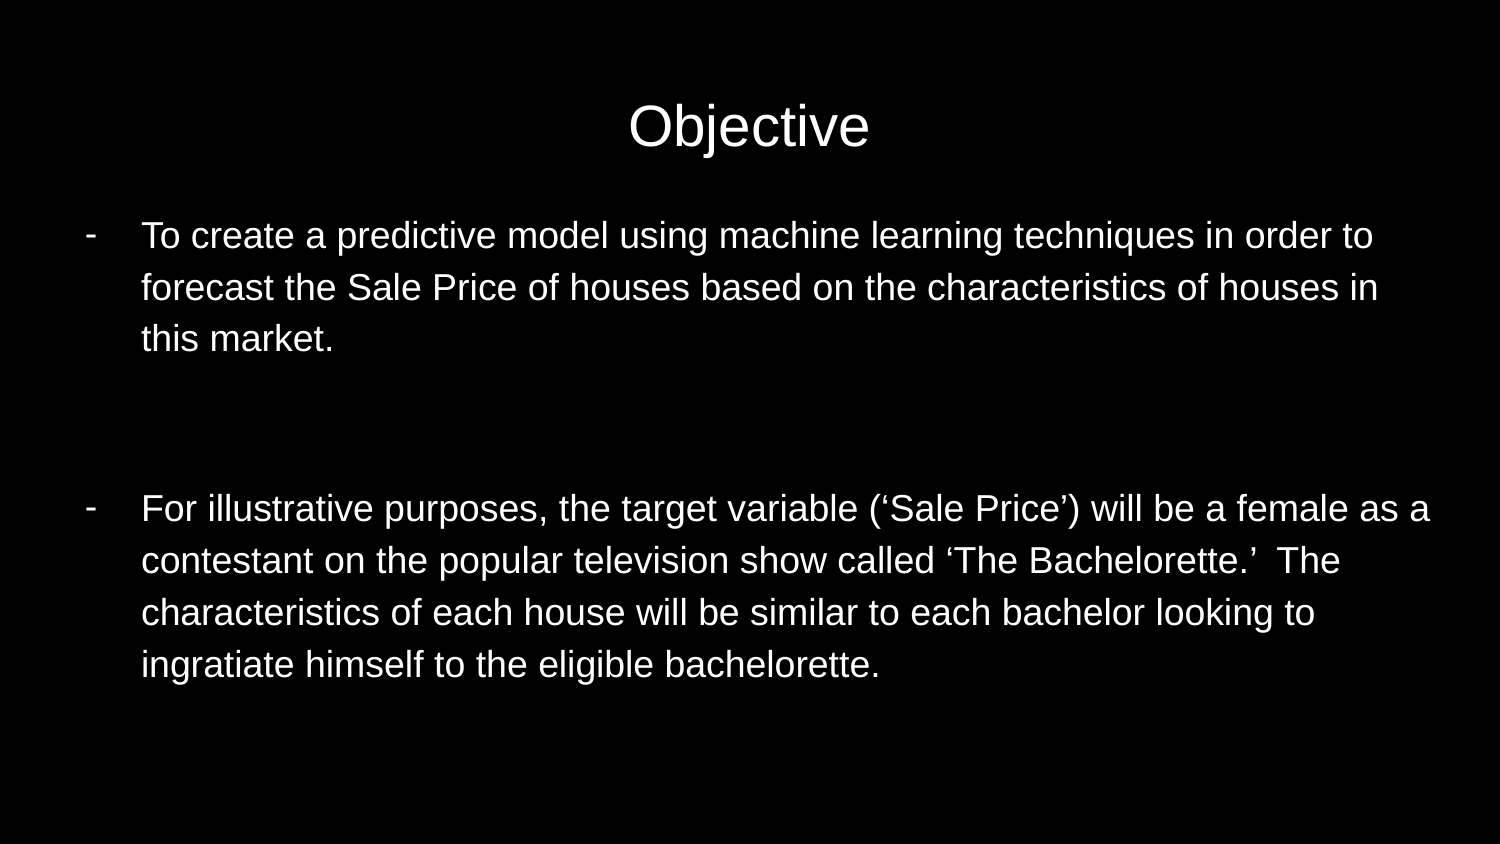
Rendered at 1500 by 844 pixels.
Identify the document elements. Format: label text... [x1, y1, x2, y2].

list To create a predictive model using machine learning techniques in order to forecast the Sale Price of houses based on the characteristics of houses in this market. For illustrative purposes, the target variable (‘Sale Price’) will be a female as a contestant on the popular television show called ‘The Bachelorette.’ The characteristics of each house will be similar to each bachelor looking to ingratiate himself to the eligible bachelorette. [51, 189, 1449, 750]
title Objective [51, 72, 1449, 167]
